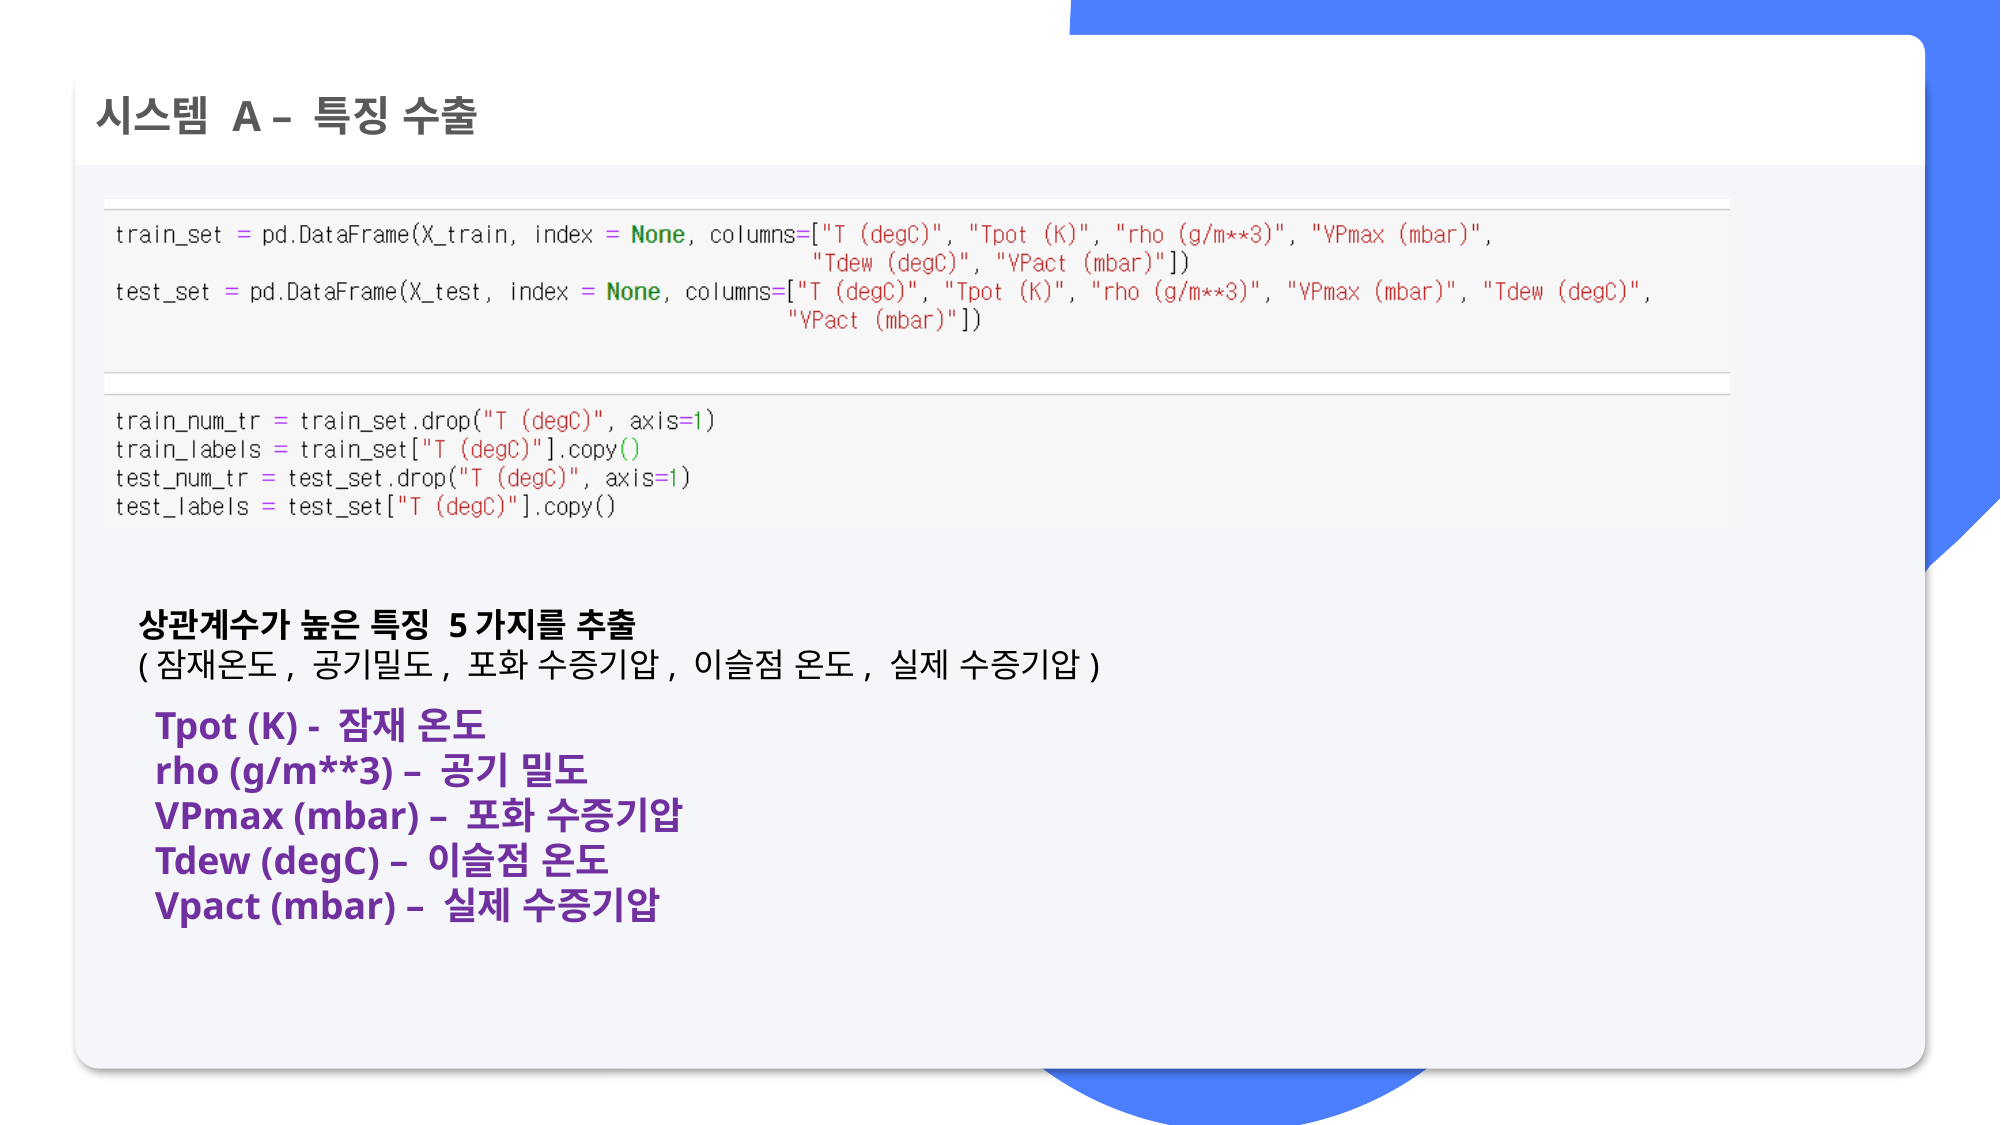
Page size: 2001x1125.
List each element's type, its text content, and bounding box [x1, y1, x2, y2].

text_box Tpot (K) - 잠재 온도 rho (g/m**3) – 공기 밀도 VPmax (mbar) – 포화 수증기압 Tdew (degC) – 이슬점 온도 Vpact (mbar) – 실제 수증기압 [140, 694, 700, 935]
text_box [1055, 1079, 1414, 1125]
text_box [1068, 0, 2000, 563]
text_box 시스템 A – 특징 수출 [73, 33, 1927, 166]
text_box [73, 166, 1927, 1070]
picture [104, 199, 1731, 528]
text_box 상관계수가 높은 특징 5가지를 추출 (잠재온도, 공기밀도, 포화 수증기압, 이슬점 온도, 실제 수증기압) [123, 596, 1115, 692]
